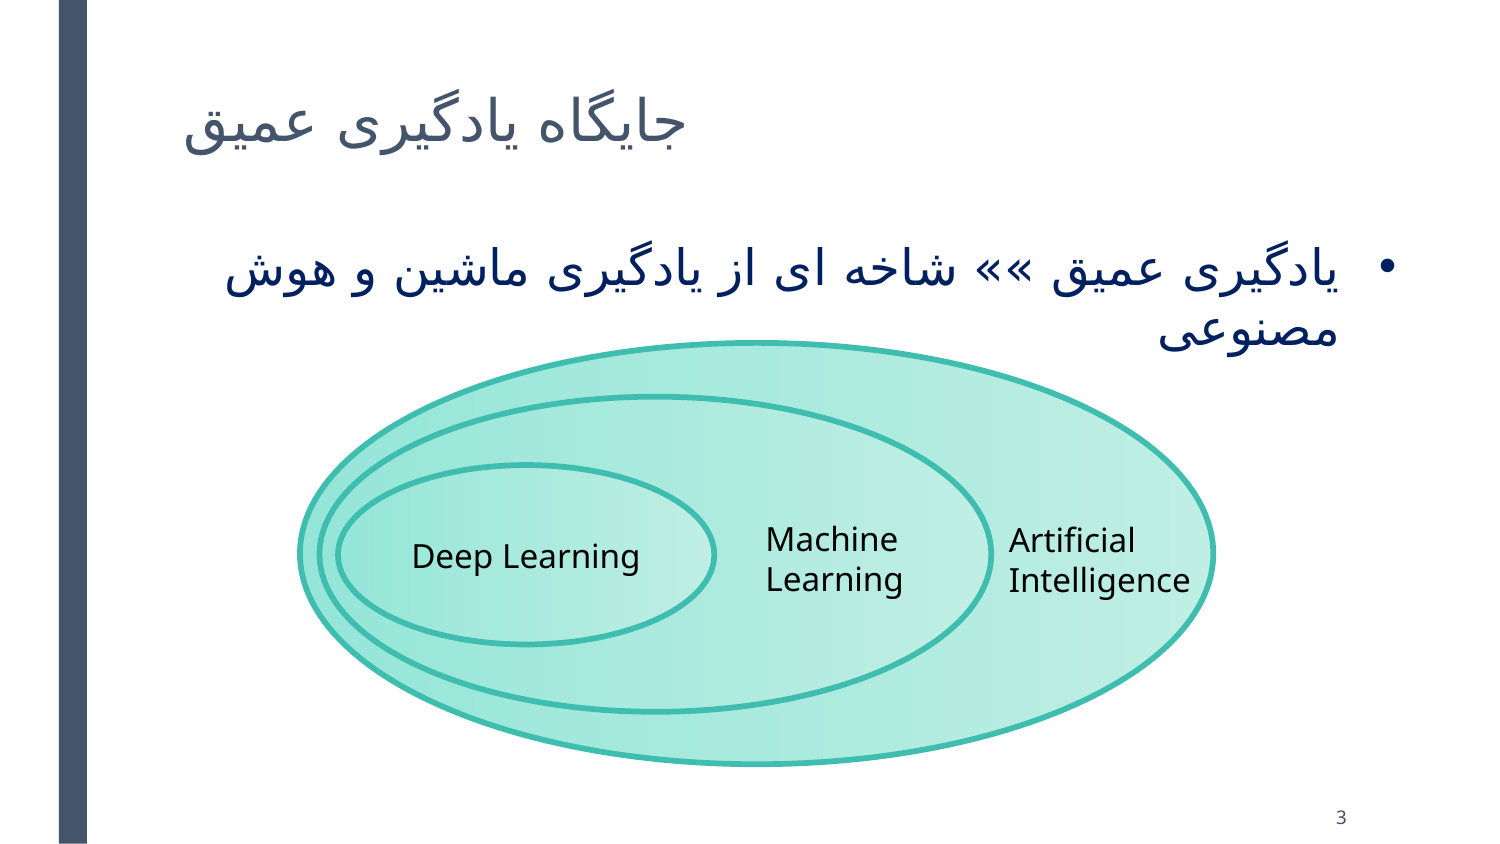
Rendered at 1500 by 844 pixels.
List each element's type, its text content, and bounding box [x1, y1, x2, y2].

text_box Deep Learning [335, 462, 718, 648]
text_box Machine Learning [750, 510, 919, 606]
title جایگاه یادگیری عمیق [168, 84, 1351, 185]
text_box یادگیری عمیق »» شاخه ای از یادگیری ماشین و هوش مصنوعی [88, 228, 1412, 747]
text_box [316, 393, 993, 715]
text_box Artificial Intelligence [993, 511, 1206, 607]
slide_number 3 [1165, 793, 1362, 844]
text_box [297, 340, 1217, 768]
